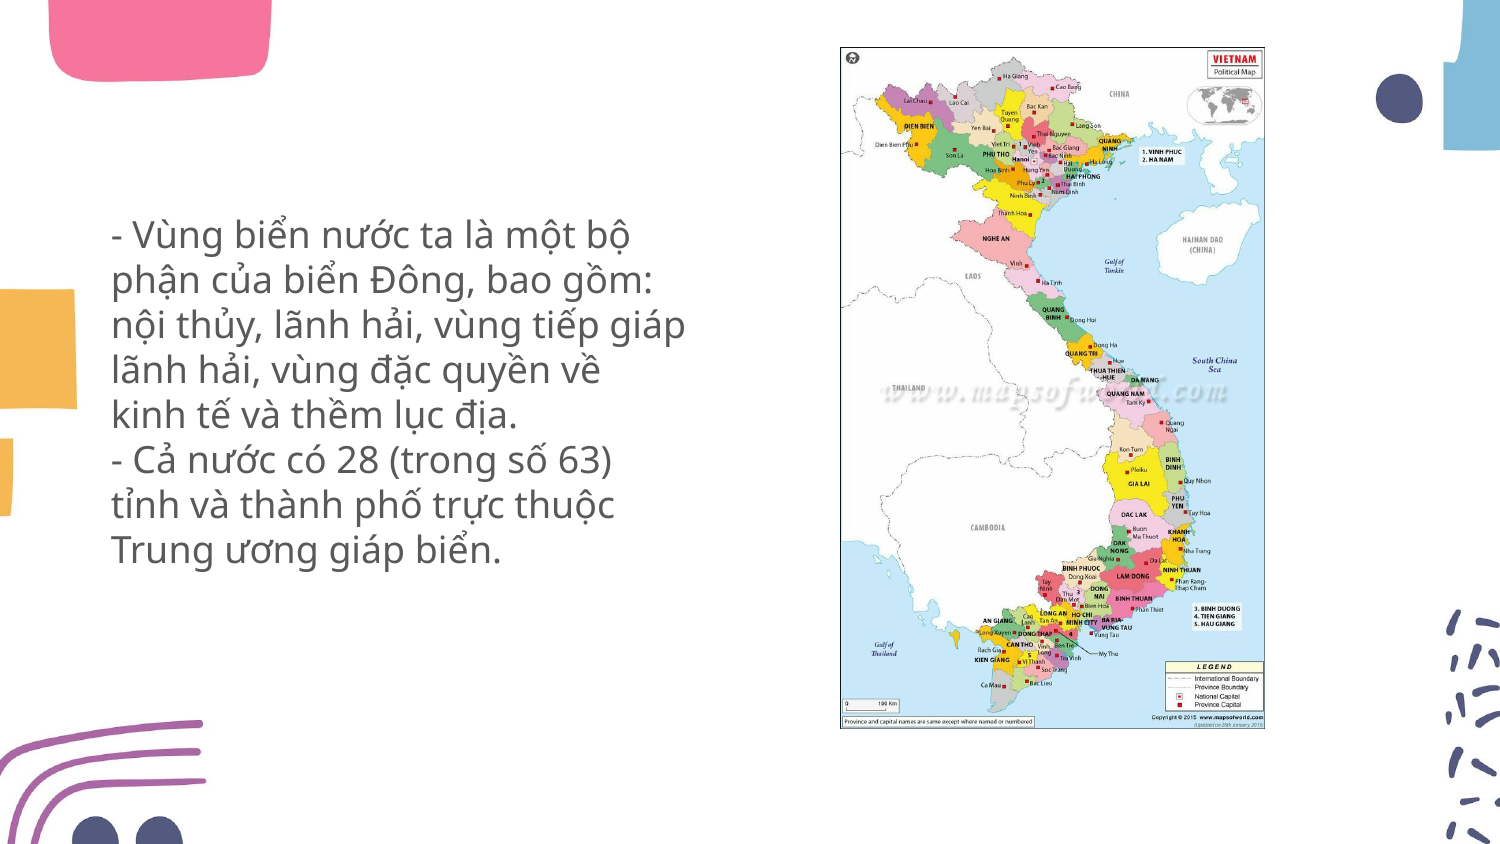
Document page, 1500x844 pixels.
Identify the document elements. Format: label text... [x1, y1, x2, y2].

subtitle - Vùng biển nước ta là một bộ phận của biển Đông, bao gồm: nội thủy, lãnh hải, vùng tiếp giáp lãnh hải, vùng đặc quyền về kinh tế và thềm lục địa. - Cả nước có 28 (trong số 63) tỉnh và thành phố trực thuộc Trung ương giáp biển. [95, 196, 703, 730]
picture [0, 0, 1500, 844]
